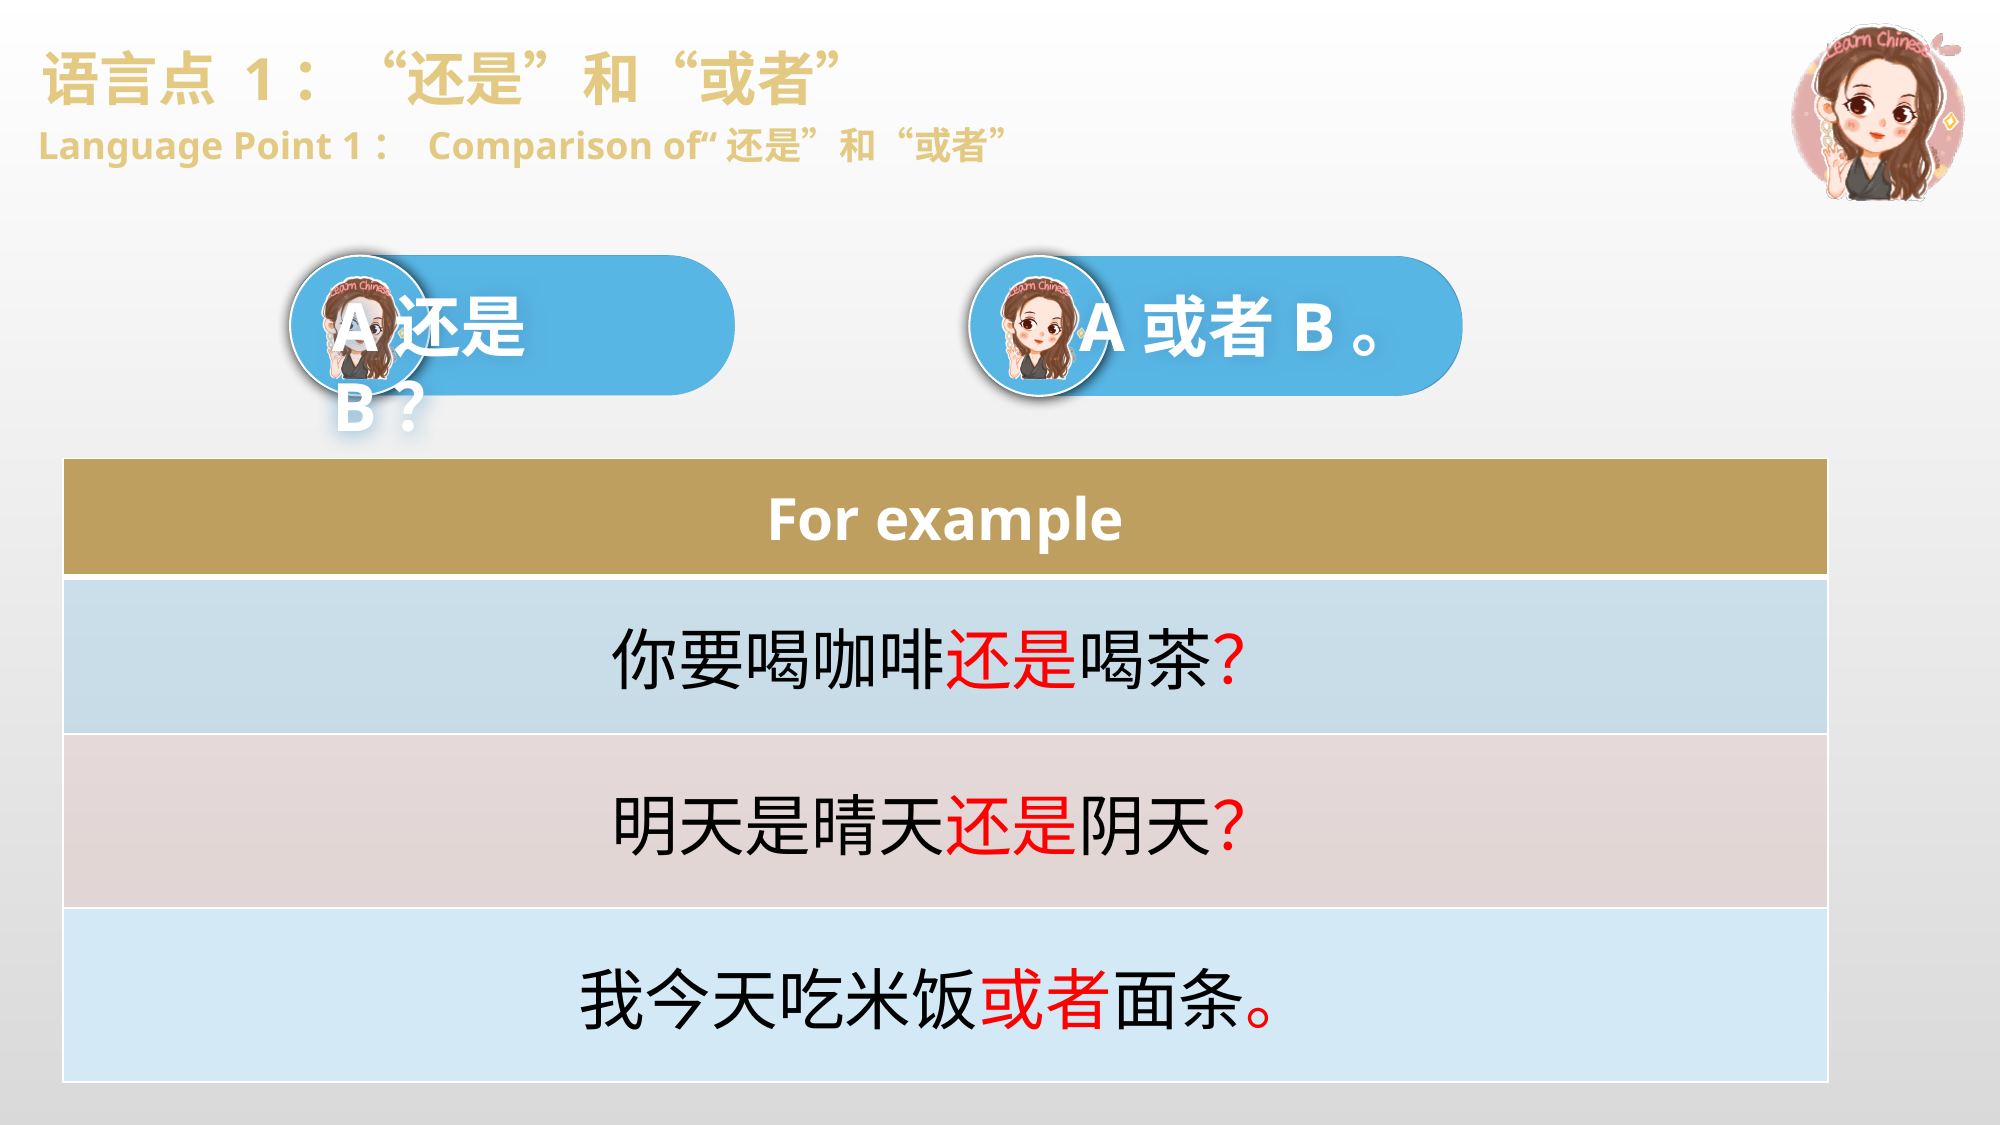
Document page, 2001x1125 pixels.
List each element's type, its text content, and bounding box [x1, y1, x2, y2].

text_box [402, 254, 736, 397]
text_box A或者B。 [1110, 277, 1449, 372]
picture [1758, 0, 1998, 240]
text_box A还是B？ [317, 277, 596, 453]
table_cell 我今天吃米饭或者面条。 [64, 909, 1827, 1081]
text_box [1079, 254, 1421, 261]
table_header For example [64, 459, 1827, 574]
text_box [1110, 389, 1425, 397]
table_cell 你要喝咖啡还是喝茶？ [64, 580, 1827, 733]
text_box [969, 256, 1110, 402]
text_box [290, 255, 430, 402]
table_cell 明天是晴天还是阴天？ [64, 735, 1827, 907]
text_box Language Point 1： Comparison of“还是”和“或者” [22, 115, 1050, 175]
text_box 语言点 1：“还是”和“或者” [27, 35, 1066, 120]
